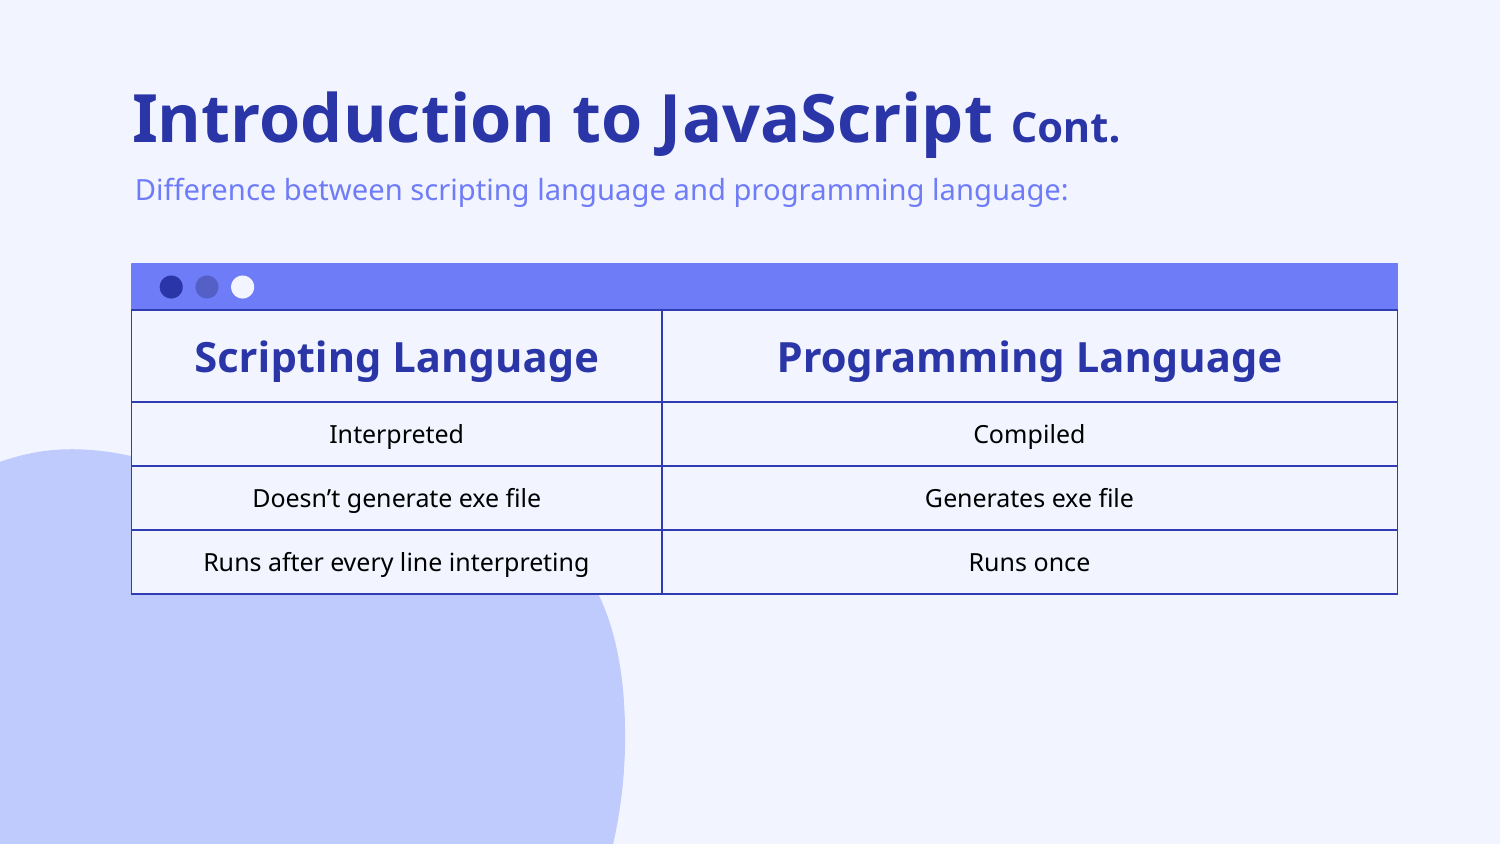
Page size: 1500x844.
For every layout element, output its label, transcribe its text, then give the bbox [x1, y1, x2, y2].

table_cell Interpreted [132, 403, 661, 465]
title Introduction to JavaScript Cont. [117, 75, 1383, 170]
table_cell Generates exe file [663, 467, 1397, 529]
table_cell Runs once [663, 531, 1397, 593]
table_header Programming Language [663, 318, 1397, 401]
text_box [131, 263, 1398, 311]
table_header Scripting Language [132, 318, 661, 401]
table_cell Compiled [663, 403, 1397, 465]
table_cell Runs after every line interpreting [132, 531, 661, 593]
text_box Difference between scripting language and programming language: [119, 171, 1468, 212]
table_cell Doesn’t generate exe file [132, 467, 661, 529]
